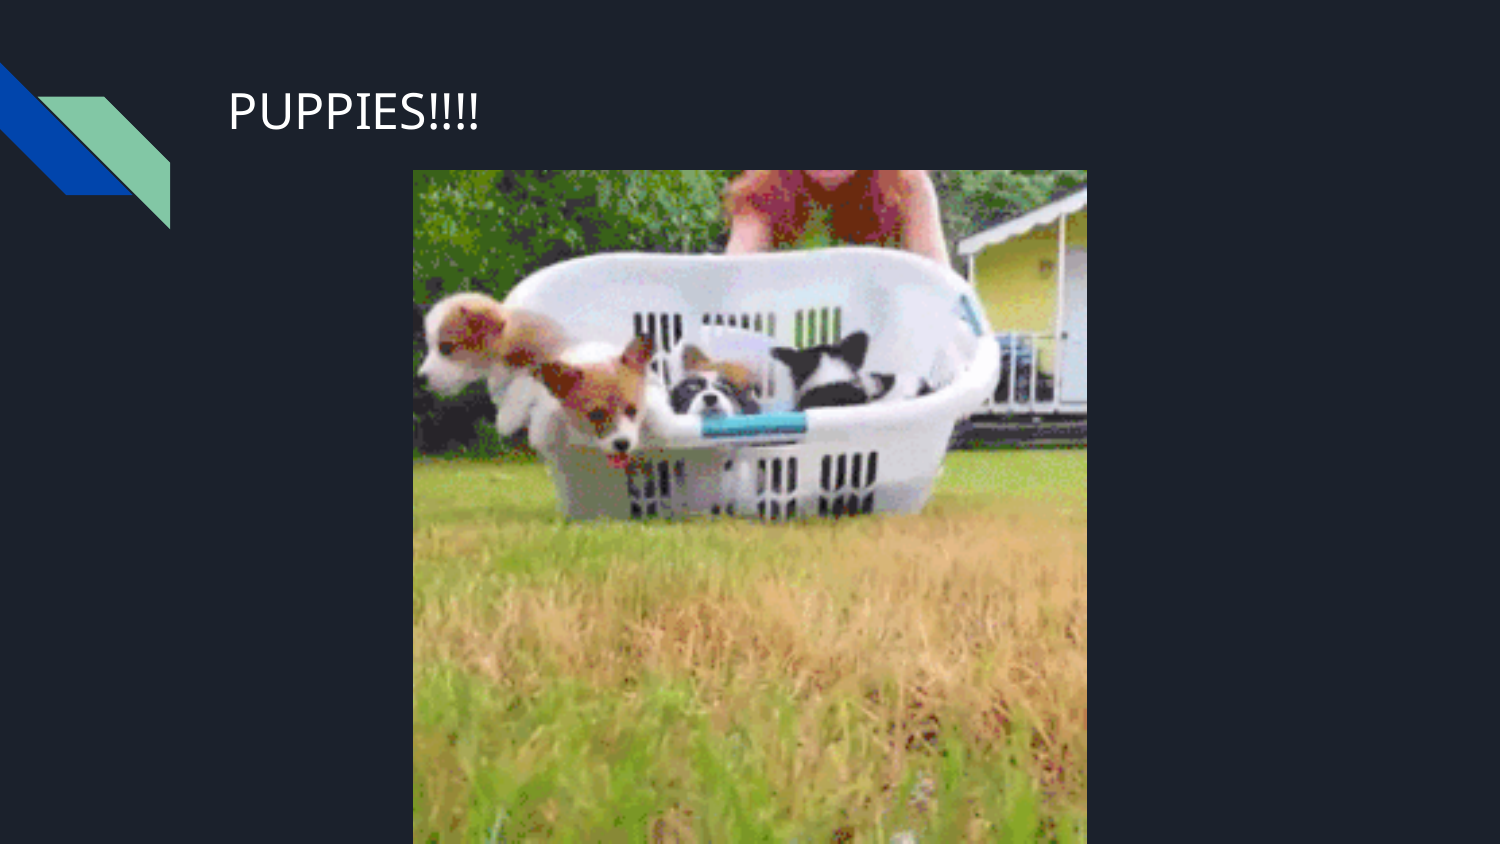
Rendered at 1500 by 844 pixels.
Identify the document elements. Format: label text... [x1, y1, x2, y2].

picture [413, 170, 1087, 844]
title PUPPIES!!!! [212, 64, 1368, 153]
